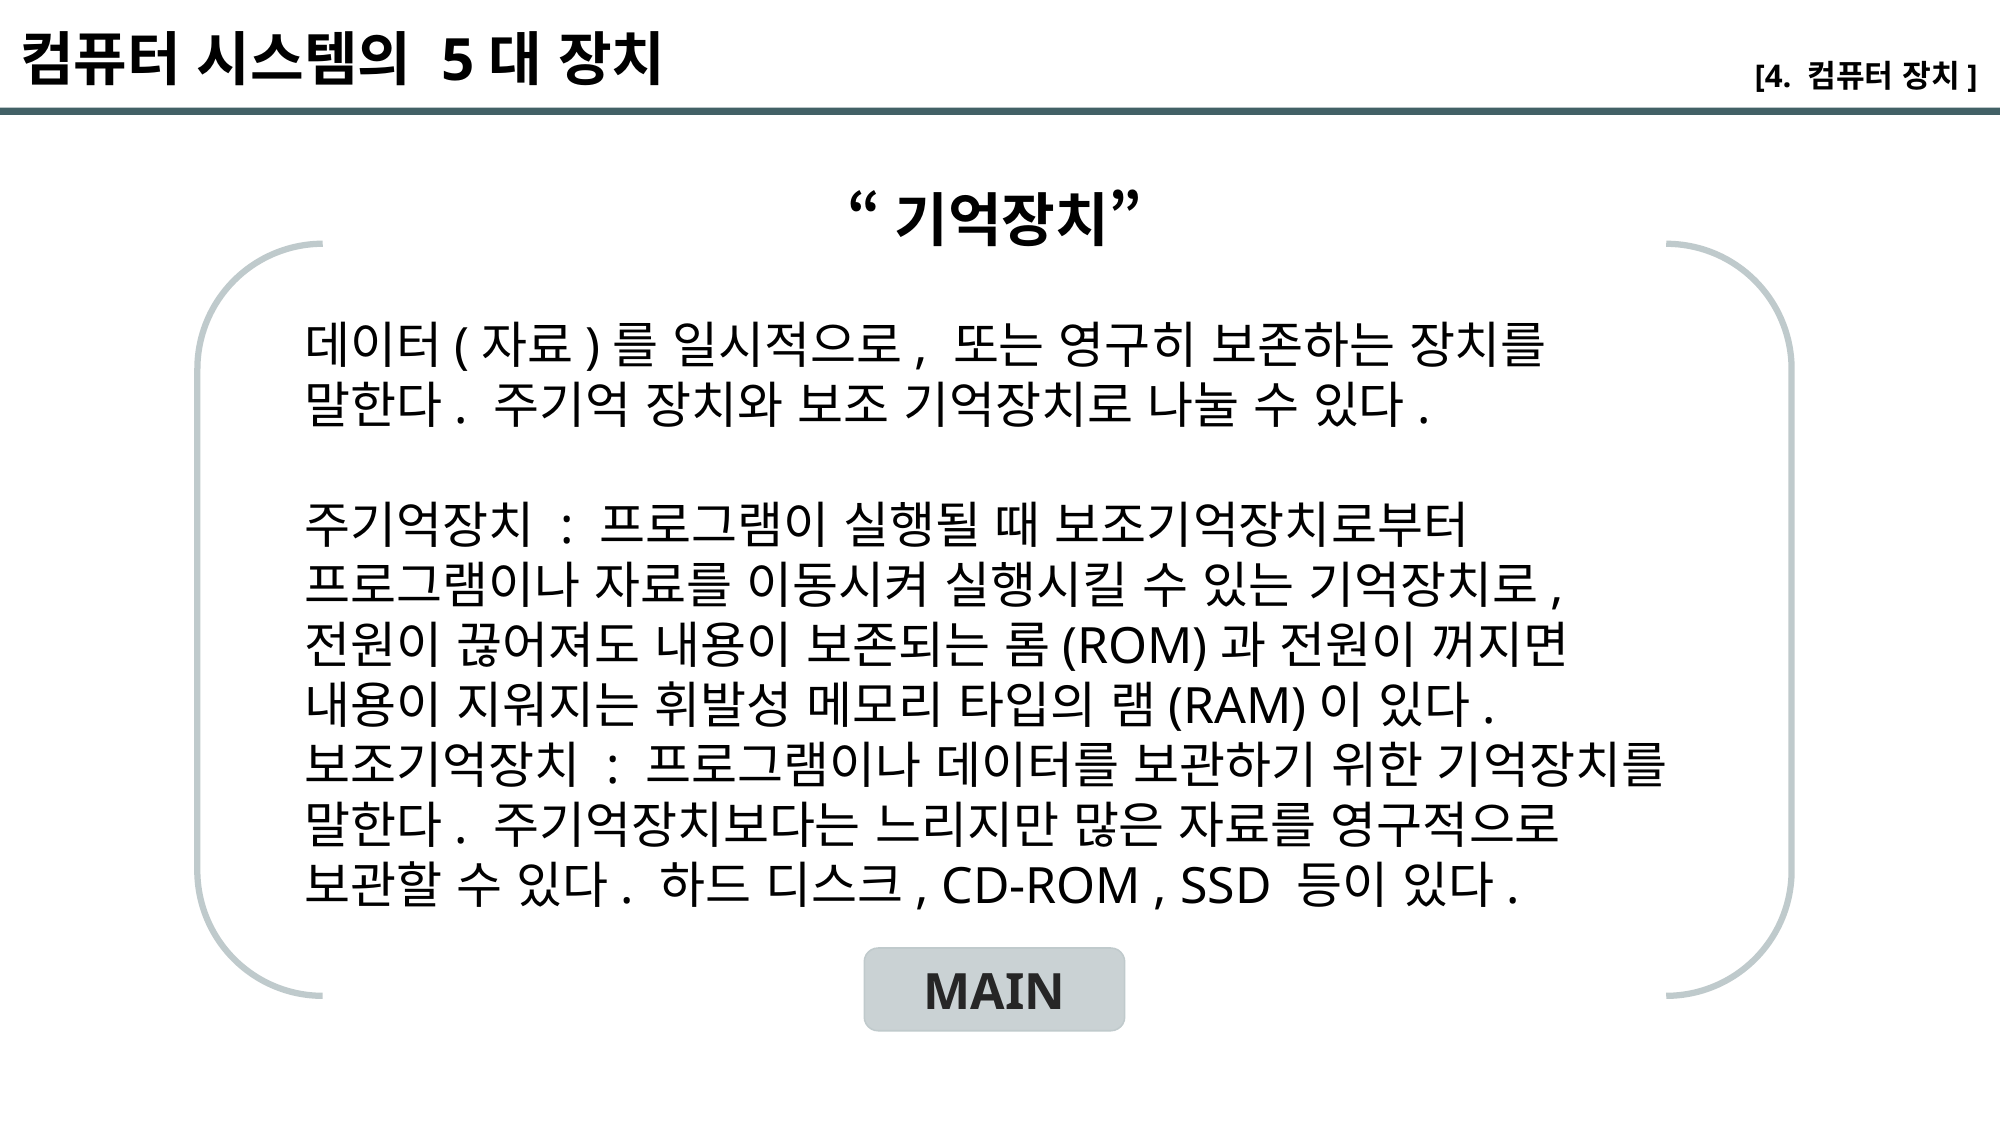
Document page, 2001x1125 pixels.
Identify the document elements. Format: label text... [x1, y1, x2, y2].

text_box [4. 컴퓨터 장치] [1739, 48, 1999, 102]
text_box 데이터(자료)를 일시적으로, 또는 영구히 보존하는 장치를 말한다. 주기억 장치와 보조 기억장치로 나눌 수 있다. 주기억장치 : 프로그램이 실행될 때 보조기억장치로부터 프로그램이나 자료를 이동시켜 실행시킬 수 있는 기억장치로, 전원이 끊어져도 내용이 보존되는 롬(ROM)과 전원이 꺼지면 내용이 지워지는 휘발성 메모리 타입의 램(RAM)이 있다. 보조기억장치 : 프로그램이나 데이터를 보관하기 위한 기억장치를 말한다. 주기억장치보다는 느리지만 많은 자료를 영구적으로 보관할 수 있다. 하드 디스크, CD-ROM , SSD 등이 있다. [289, 305, 1694, 921]
text_box “기억장치” [795, 175, 1194, 261]
text_box 컴퓨터 시스템의 5대 장치 [5, 14, 721, 100]
text_box [197, 243, 1792, 996]
text_box MAIN [864, 948, 1125, 1031]
text_box [0, 107, 2000, 115]
